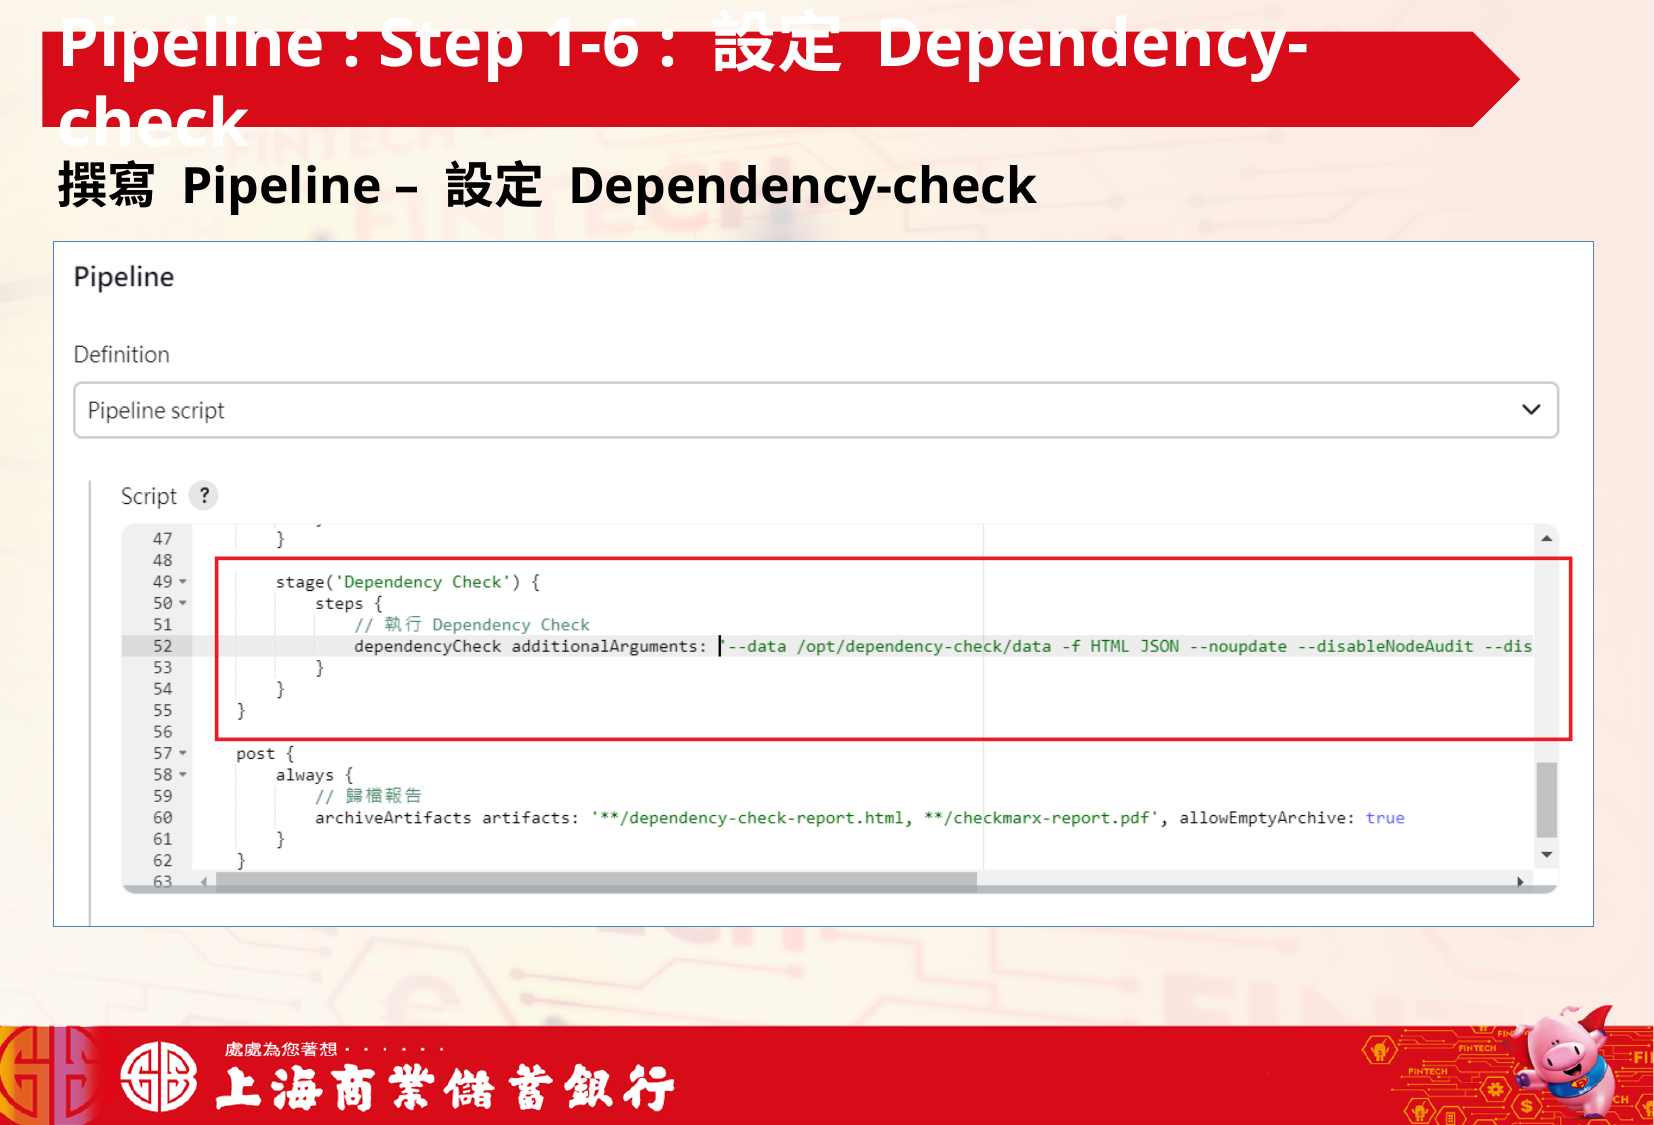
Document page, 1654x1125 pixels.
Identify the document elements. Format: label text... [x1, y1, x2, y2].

text_box Pipeline : Step 1-6 : 設定 Dependency-check [42, 31, 1521, 127]
picture [0, 0, 1654, 1125]
text_box 撰寫 Pipeline – 設定 Dependency-check [43, 146, 1561, 221]
